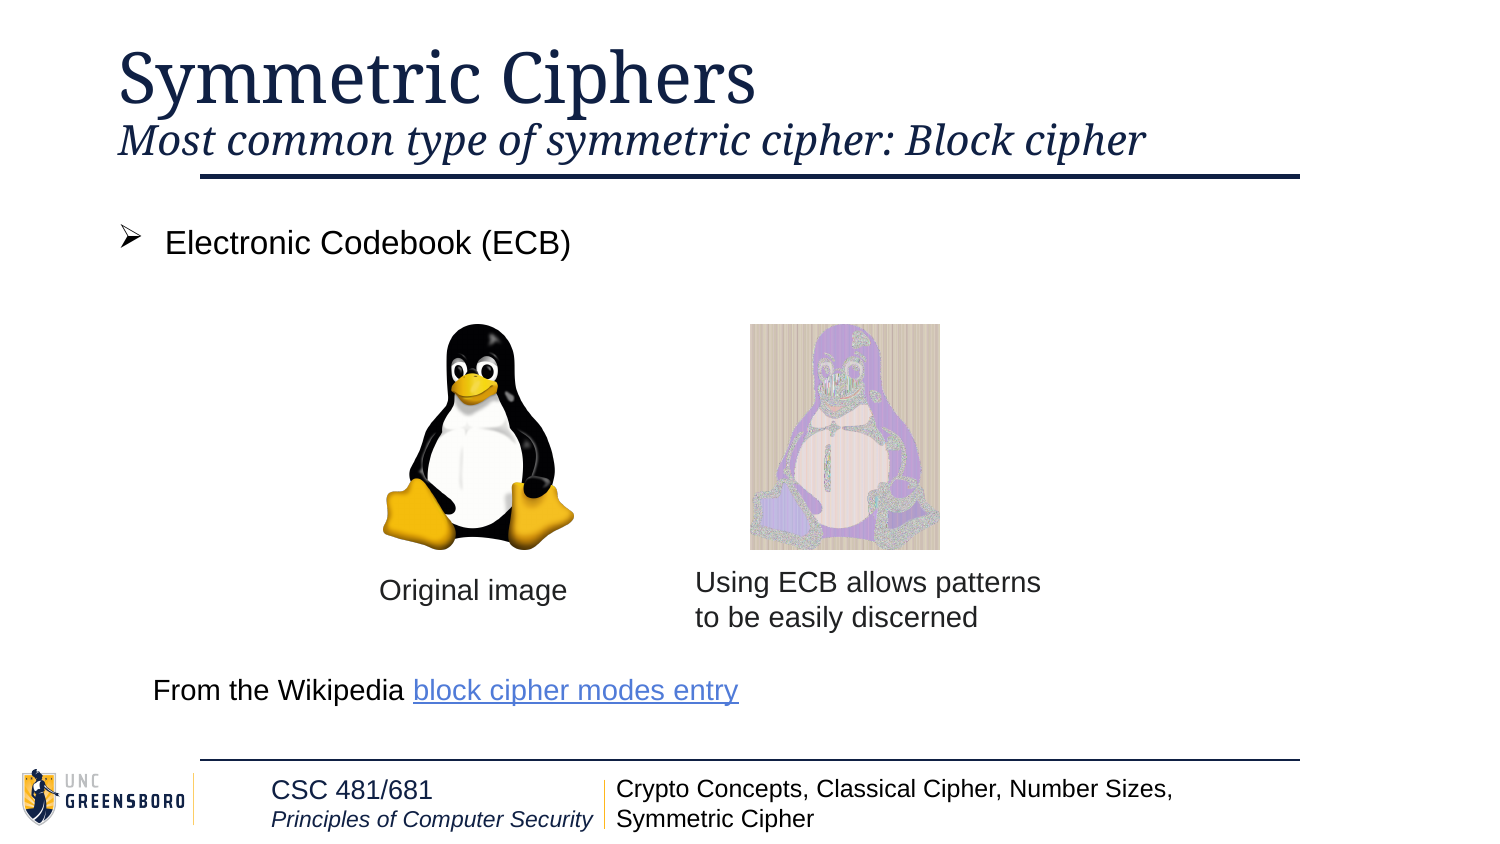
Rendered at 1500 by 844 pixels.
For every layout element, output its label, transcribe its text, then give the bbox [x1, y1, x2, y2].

picture [383, 323, 574, 550]
text_box Original image [364, 564, 592, 614]
title Symmetric Ciphers Most common type of symmetric cipher: Block cipher [103, 44, 1397, 162]
picture [749, 323, 941, 550]
text_box Electronic Codebook (ECB) [103, 213, 1115, 323]
text_box From the Wikipedia block cipher modes entry [137, 656, 1386, 737]
picture [22, 769, 194, 826]
text_box Using ECB allows patterns to be easily discerned [680, 555, 1085, 641]
